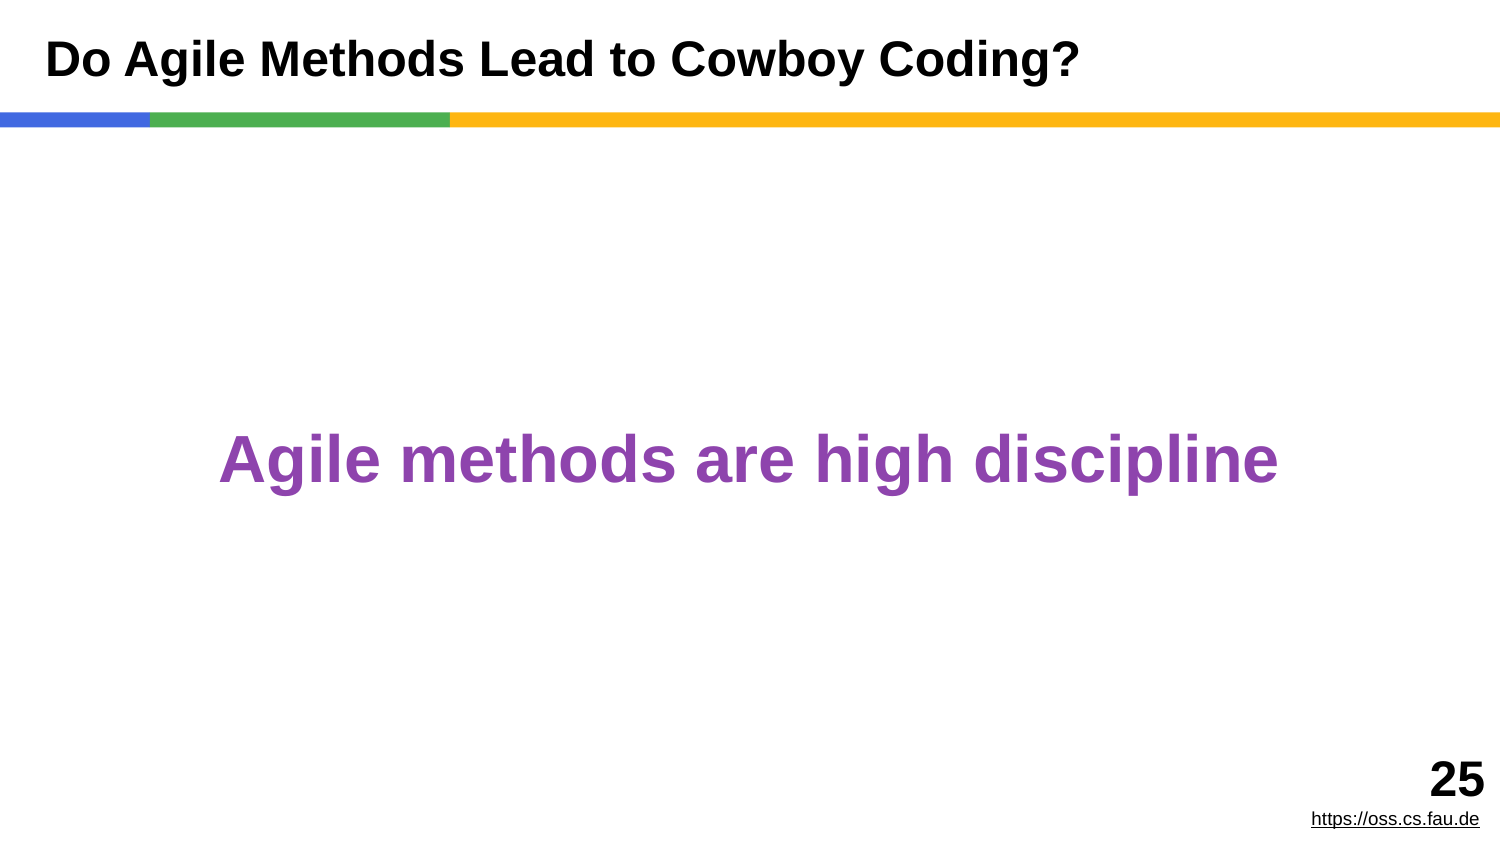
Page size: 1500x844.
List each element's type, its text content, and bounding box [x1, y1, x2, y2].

list Agile methods are high discipline [45, 150, 1455, 750]
slide_number ‹#› https://oss.cs.fau.de [1200, 724, 1500, 844]
title Do Agile Methods Lead to Cowboy Coding? [0, 0, 1500, 113]
